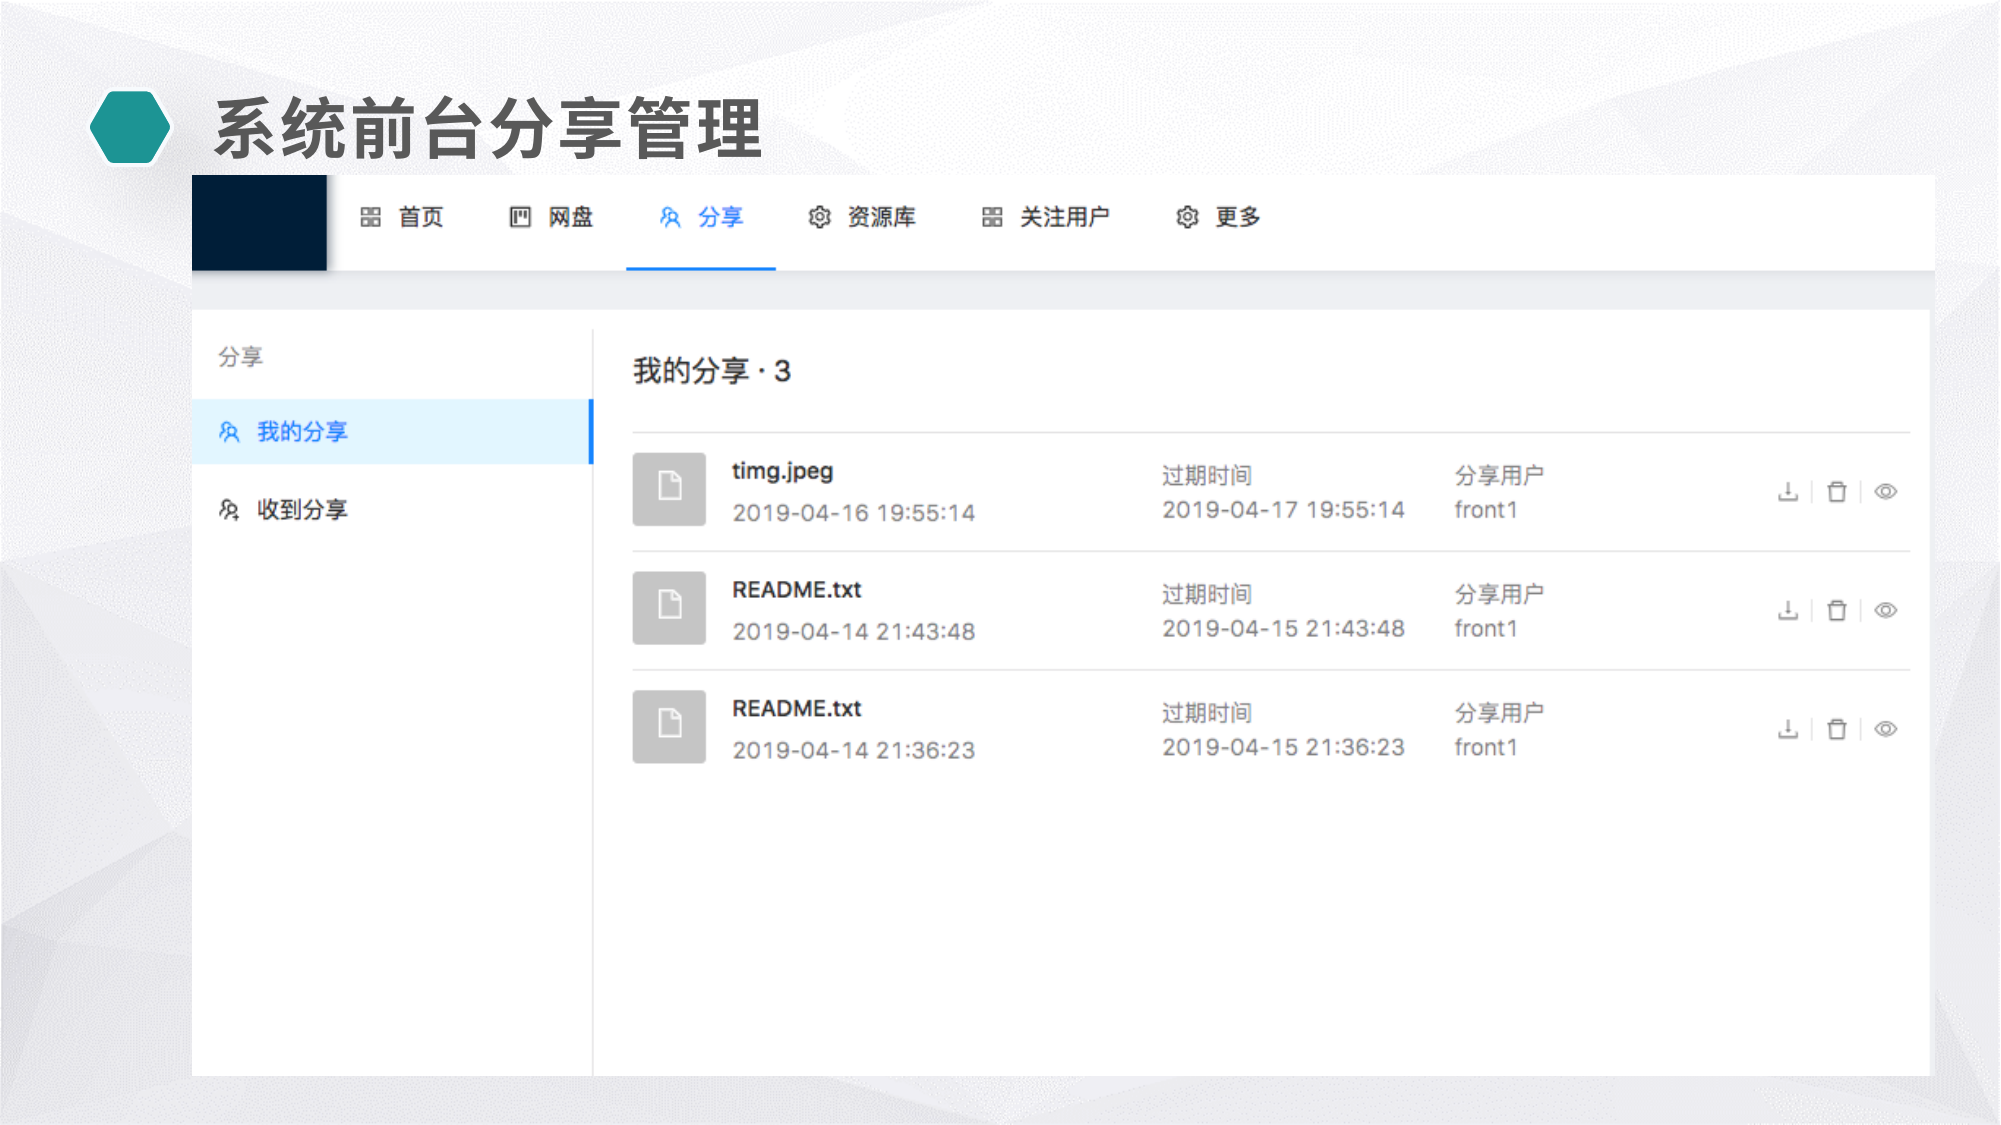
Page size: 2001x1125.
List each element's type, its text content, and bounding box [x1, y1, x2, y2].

picture [0, 0, 2000, 1125]
text_box 系统前台分享管理 [196, 79, 778, 174]
text_box [86, 88, 174, 167]
